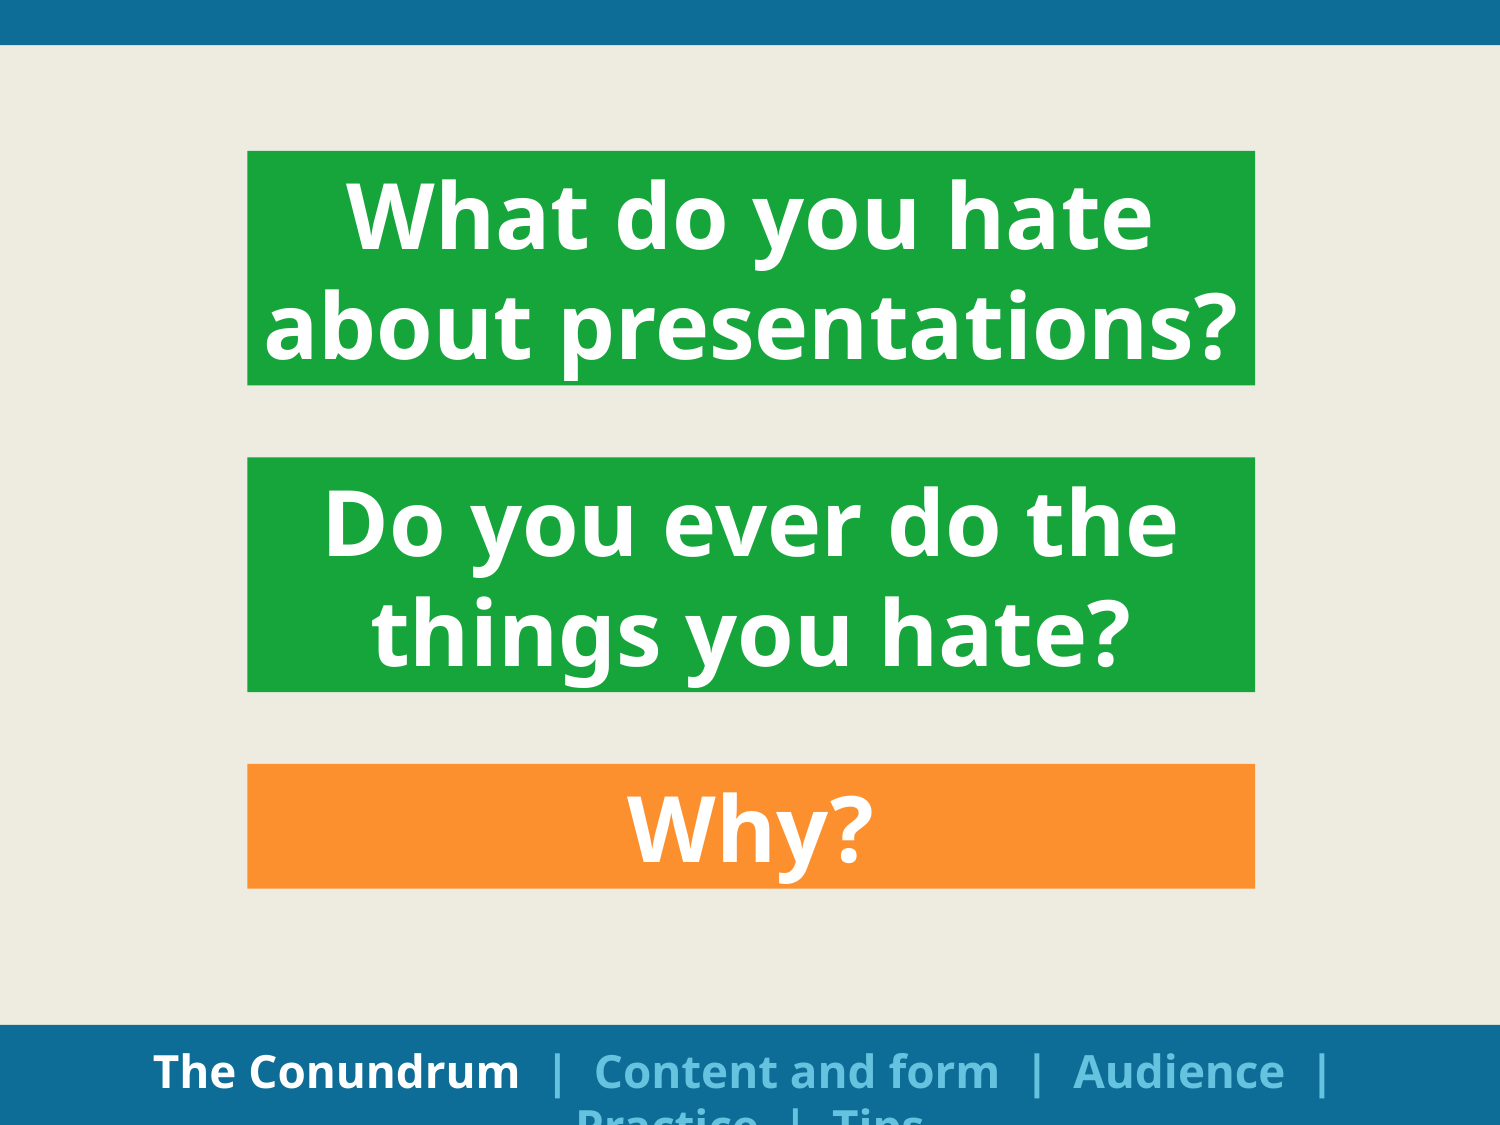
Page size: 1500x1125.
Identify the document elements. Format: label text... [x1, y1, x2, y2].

text_box What do you hate about presentations? [247, 150, 1256, 386]
text_box The Conundrum | Content and form | Audience | Practice | Tips [74, 1035, 1425, 1125]
text_box Why? [247, 763, 1256, 889]
text_box Do you ever do the things you hate? [247, 457, 1256, 693]
